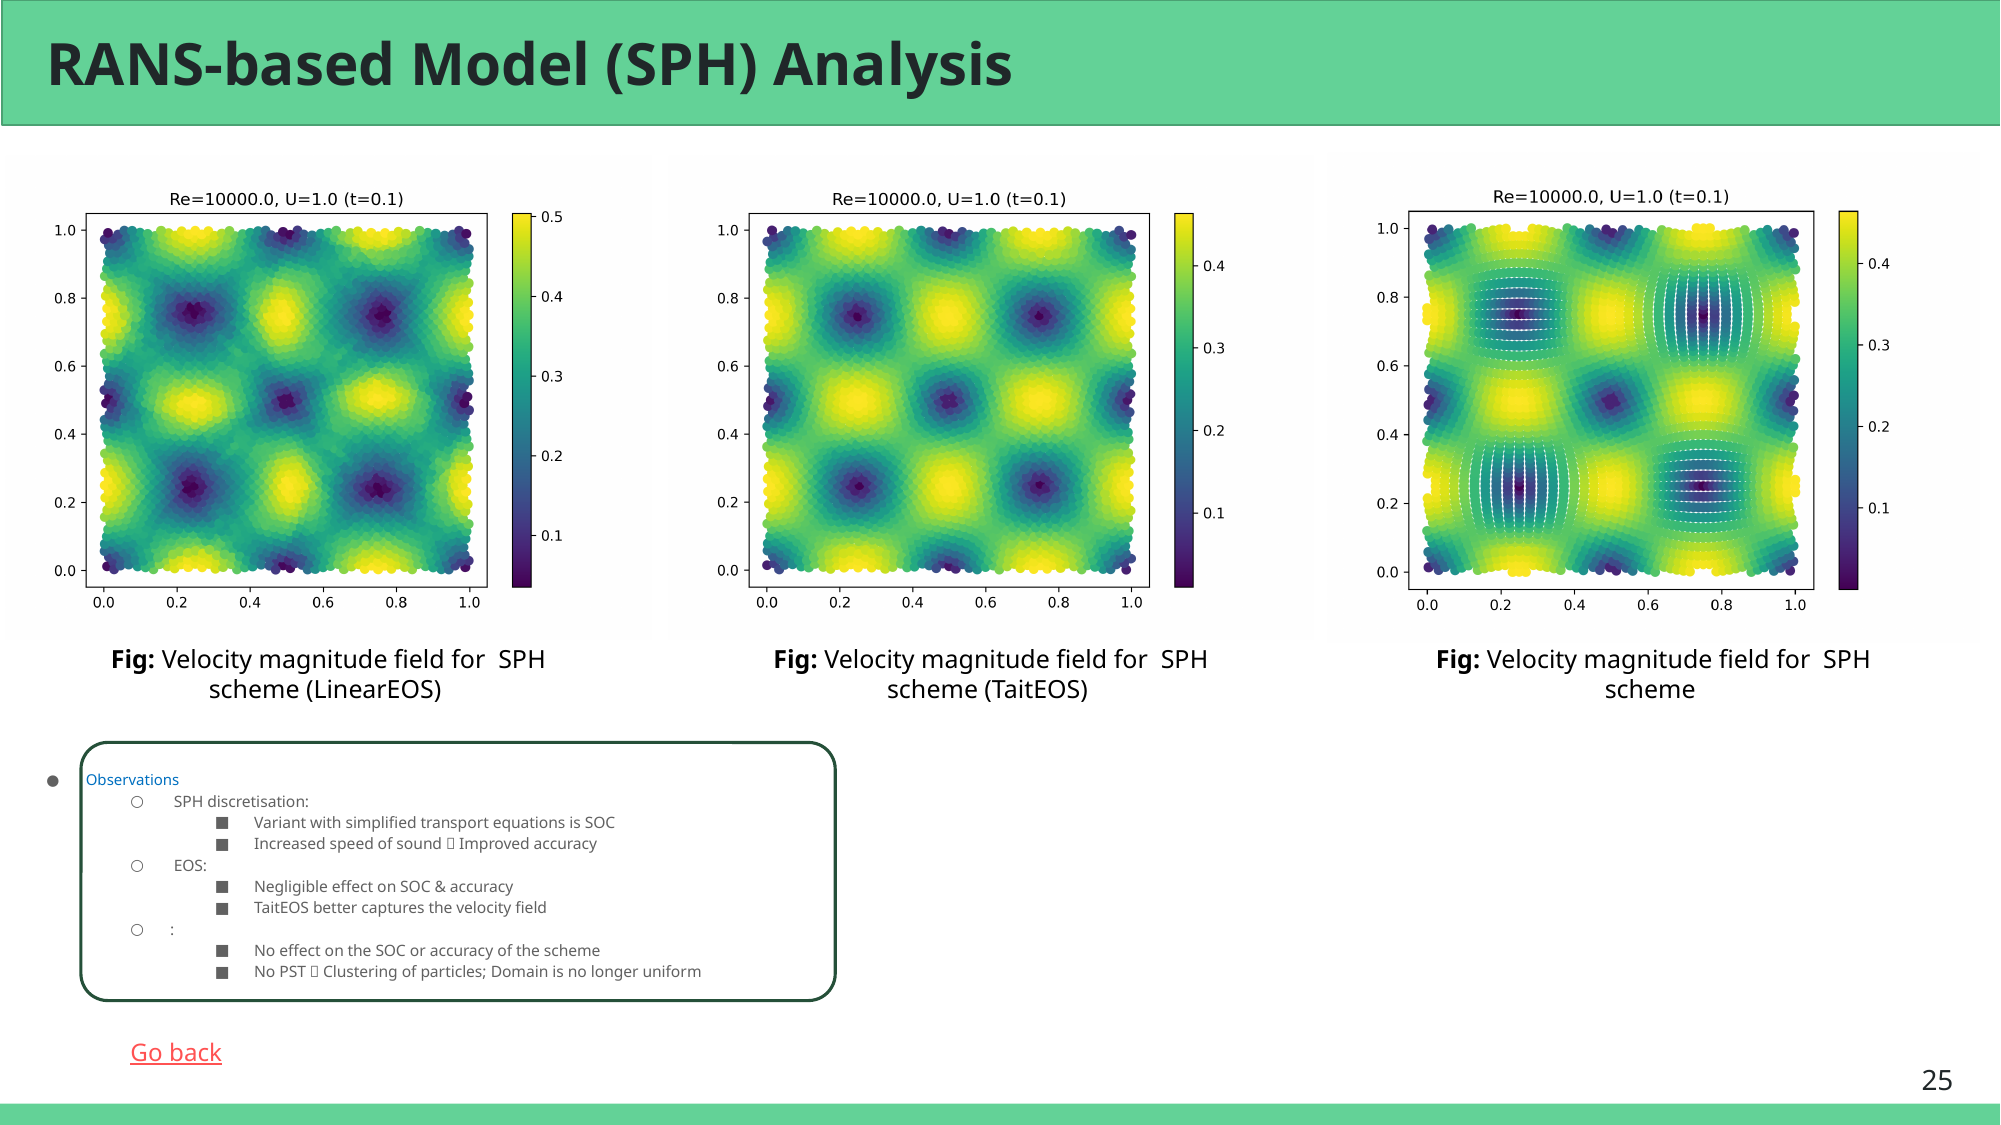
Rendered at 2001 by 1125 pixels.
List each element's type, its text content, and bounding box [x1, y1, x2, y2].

text_box [2, 0, 2000, 126]
text_box [78, 740, 838, 1003]
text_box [5, 152, 1981, 716]
slide_number 25 [1853, 1038, 1974, 1125]
